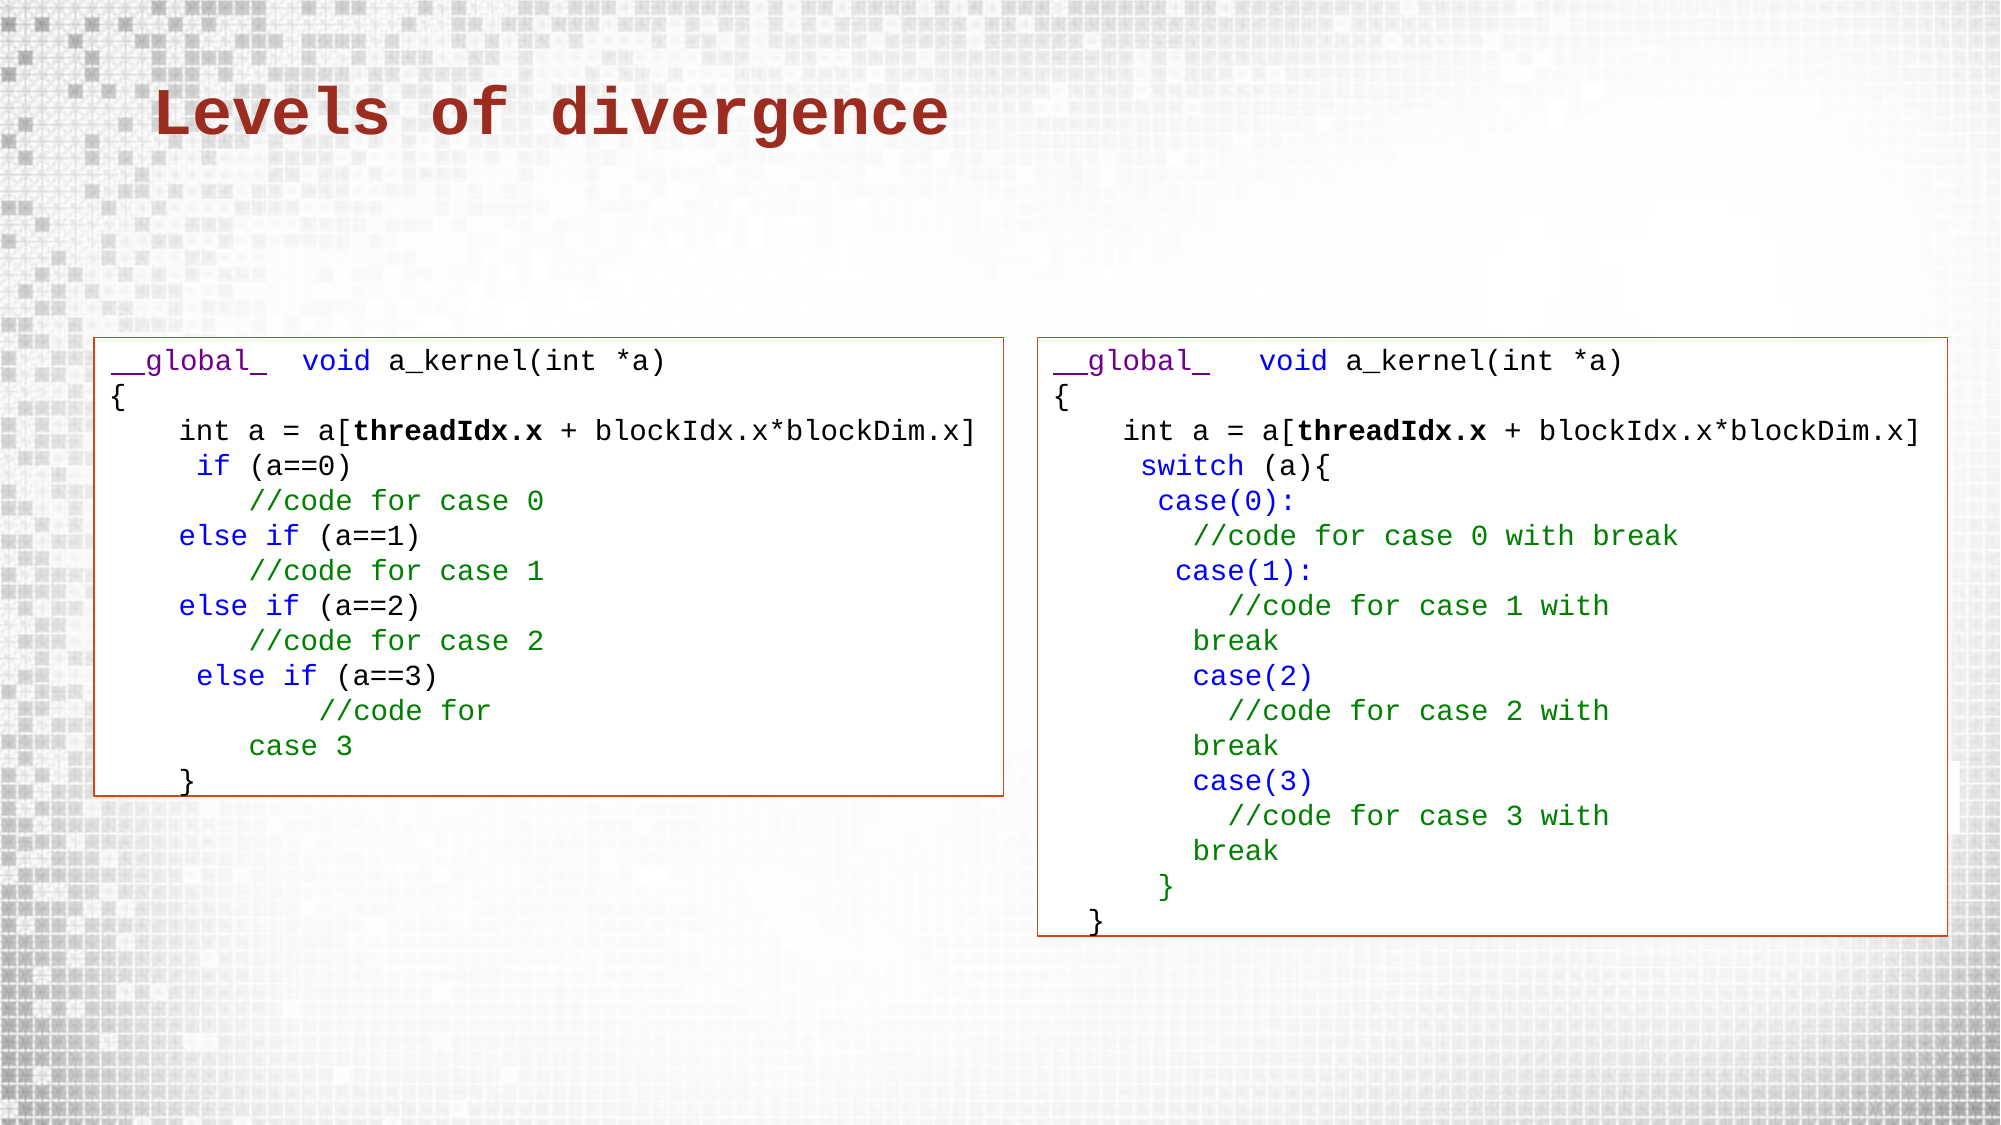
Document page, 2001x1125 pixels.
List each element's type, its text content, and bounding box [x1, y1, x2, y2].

picture [0, 0, 2000, 1125]
text_box [1948, 761, 1960, 834]
title Levels of divergence [150, 66, 957, 257]
text_box global void a_kernel(int *a) { int a = a[threadIdx.x + blockIdx.x*blockDim.x] switch (a){ case(0): //code for case 0 with break case(1): //code for case 1 with break case(2) //code for case 2 with break case(3) //code for case 3 with break } } [1037, 337, 1948, 936]
text_box global void a_kernel(int *a) { int a = a[threadIdx.x + blockIdx.x*blockDim.x] if (a==0) //code for case 0 else if (a==1) //code for case 1 else if (a==2) //code for case 2 else if (a==3) //code for case 3 } [93, 337, 1004, 797]
